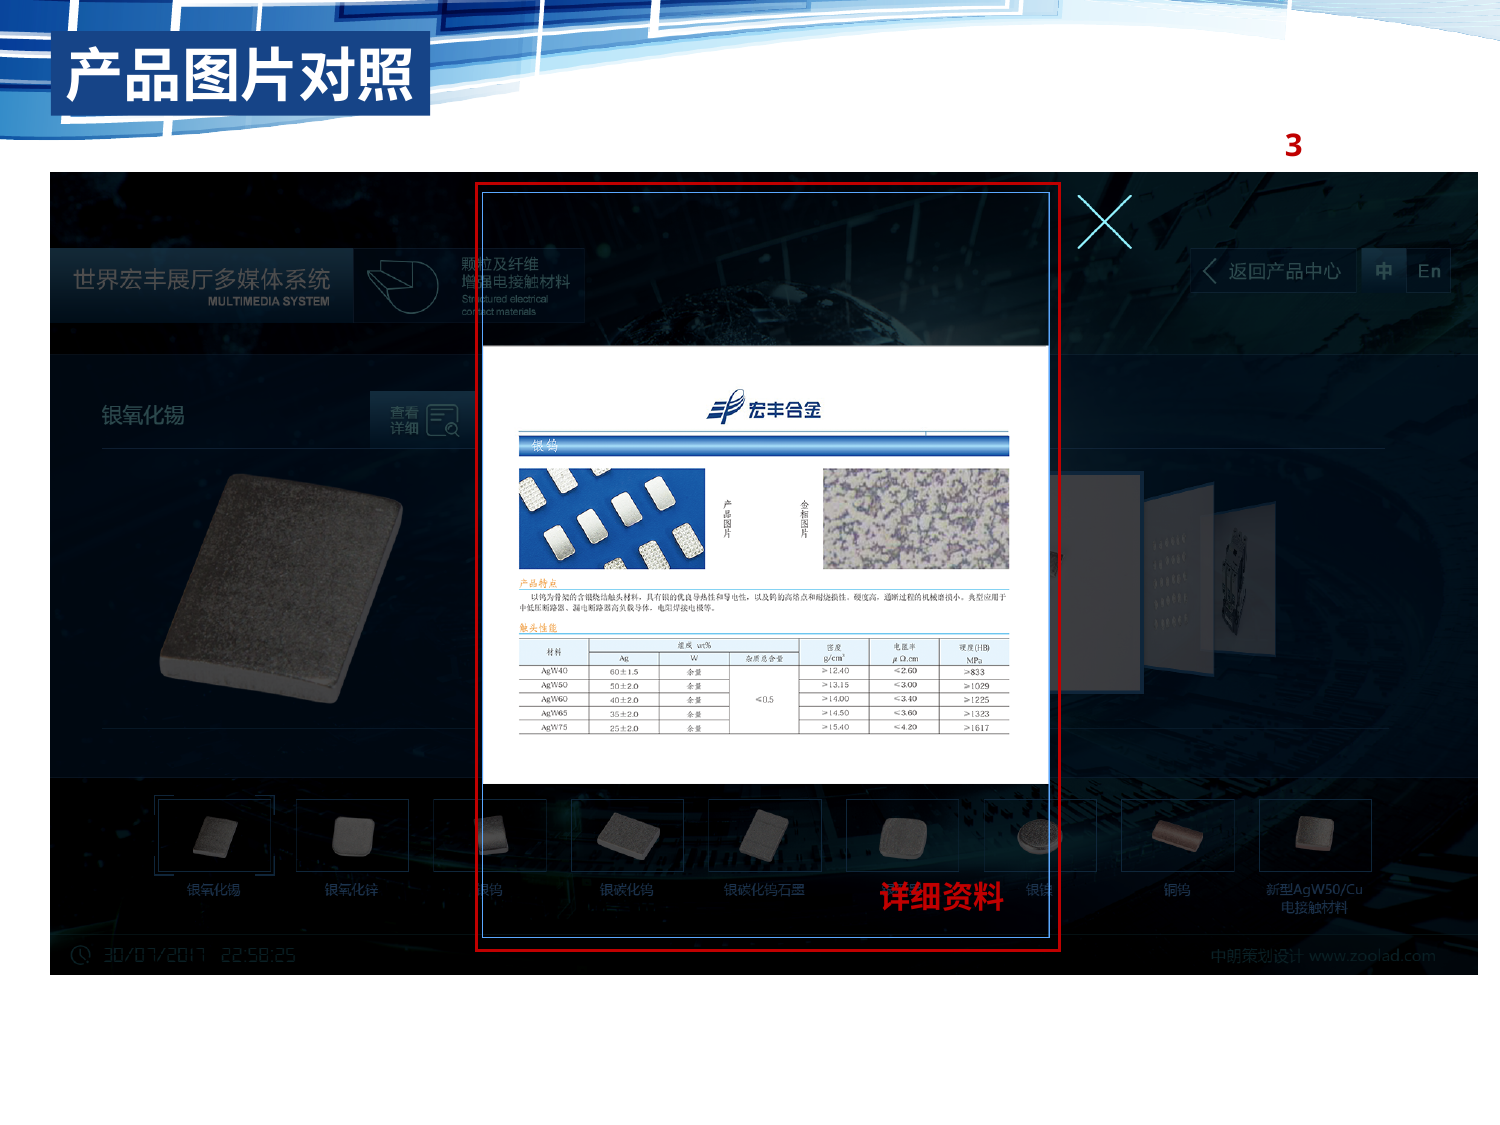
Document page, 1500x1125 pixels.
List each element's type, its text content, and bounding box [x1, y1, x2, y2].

text_box 3 [1270, 117, 1314, 170]
text_box 产品图片对照 [50, 31, 431, 116]
picture [0, 0, 1500, 975]
